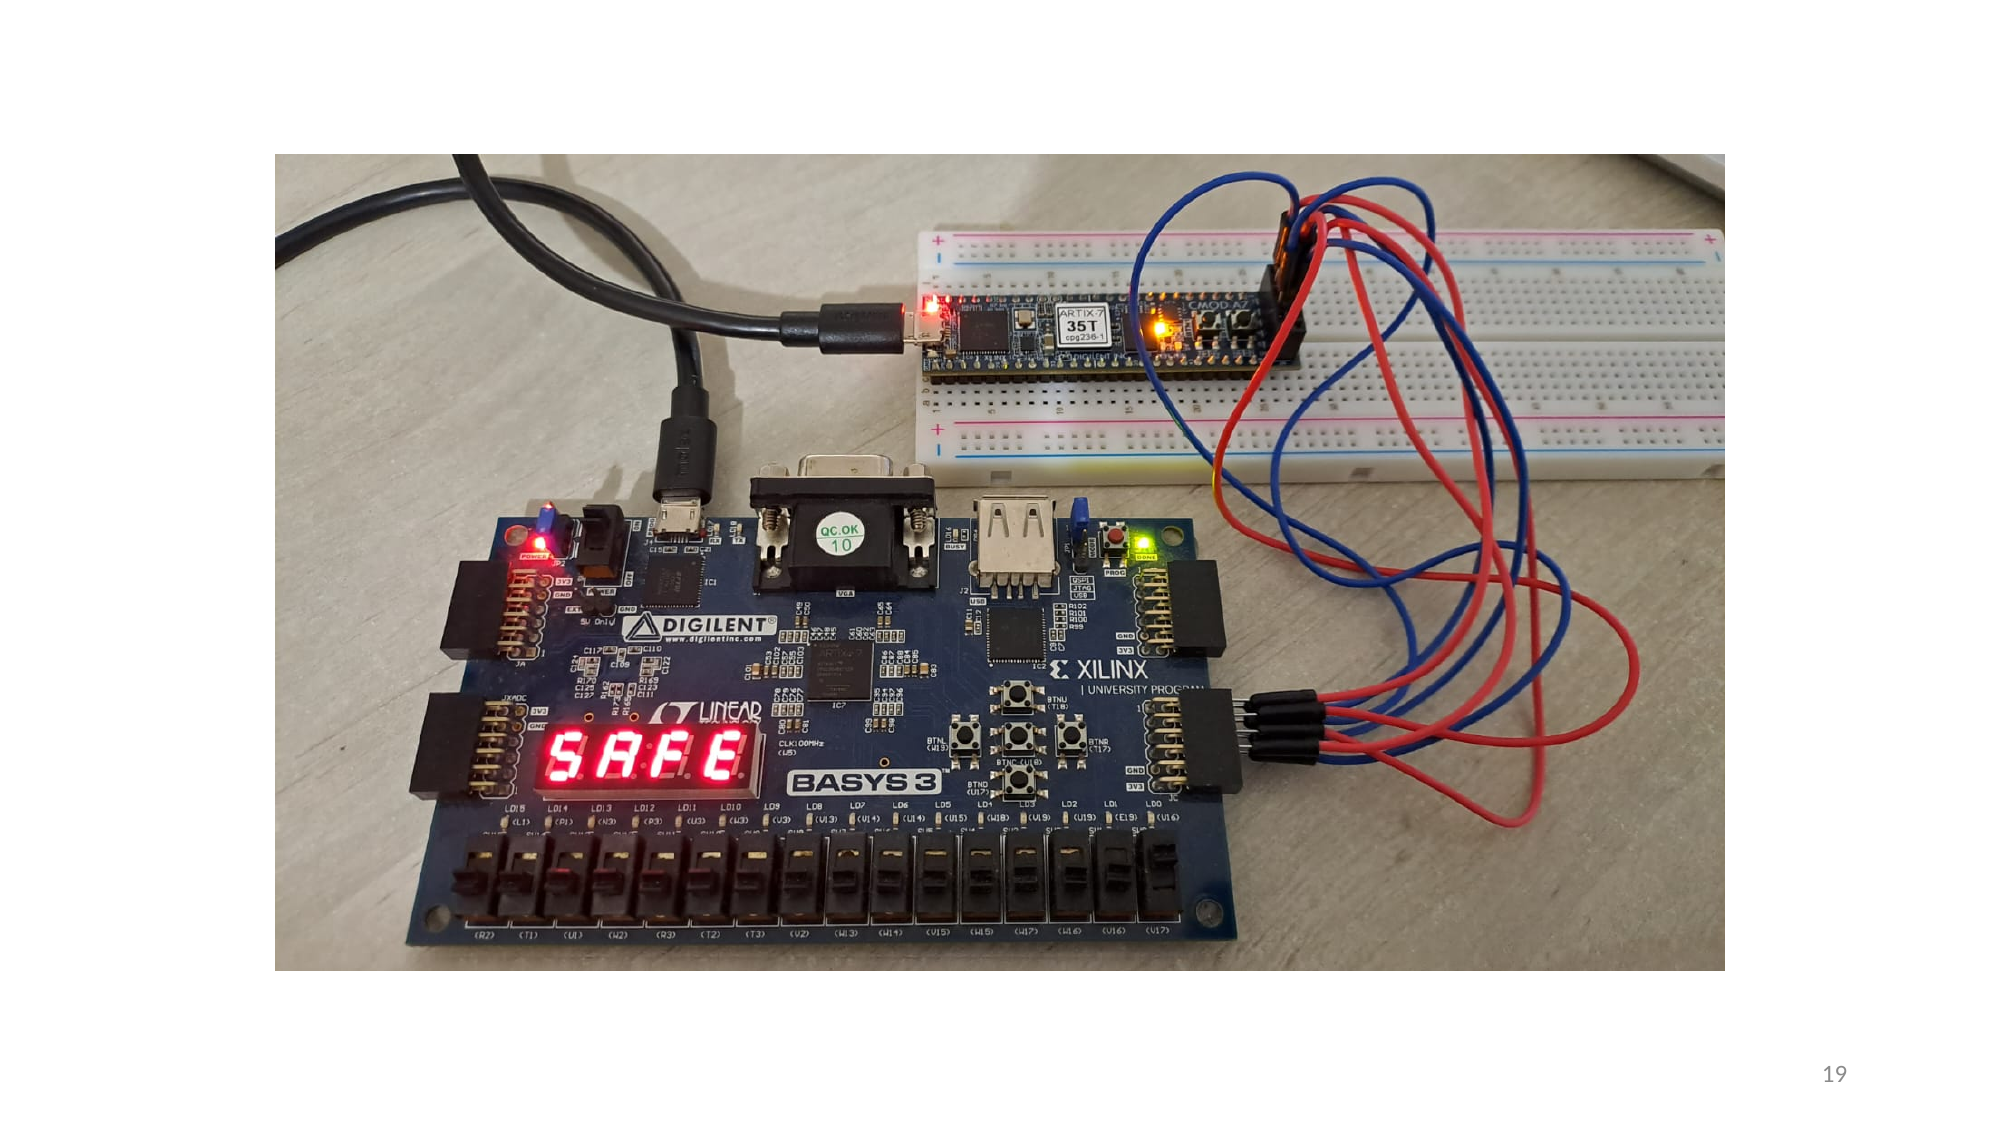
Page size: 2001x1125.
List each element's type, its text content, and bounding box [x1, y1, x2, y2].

slide_number 19 [1412, 1042, 1863, 1103]
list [275, 154, 1725, 971]
